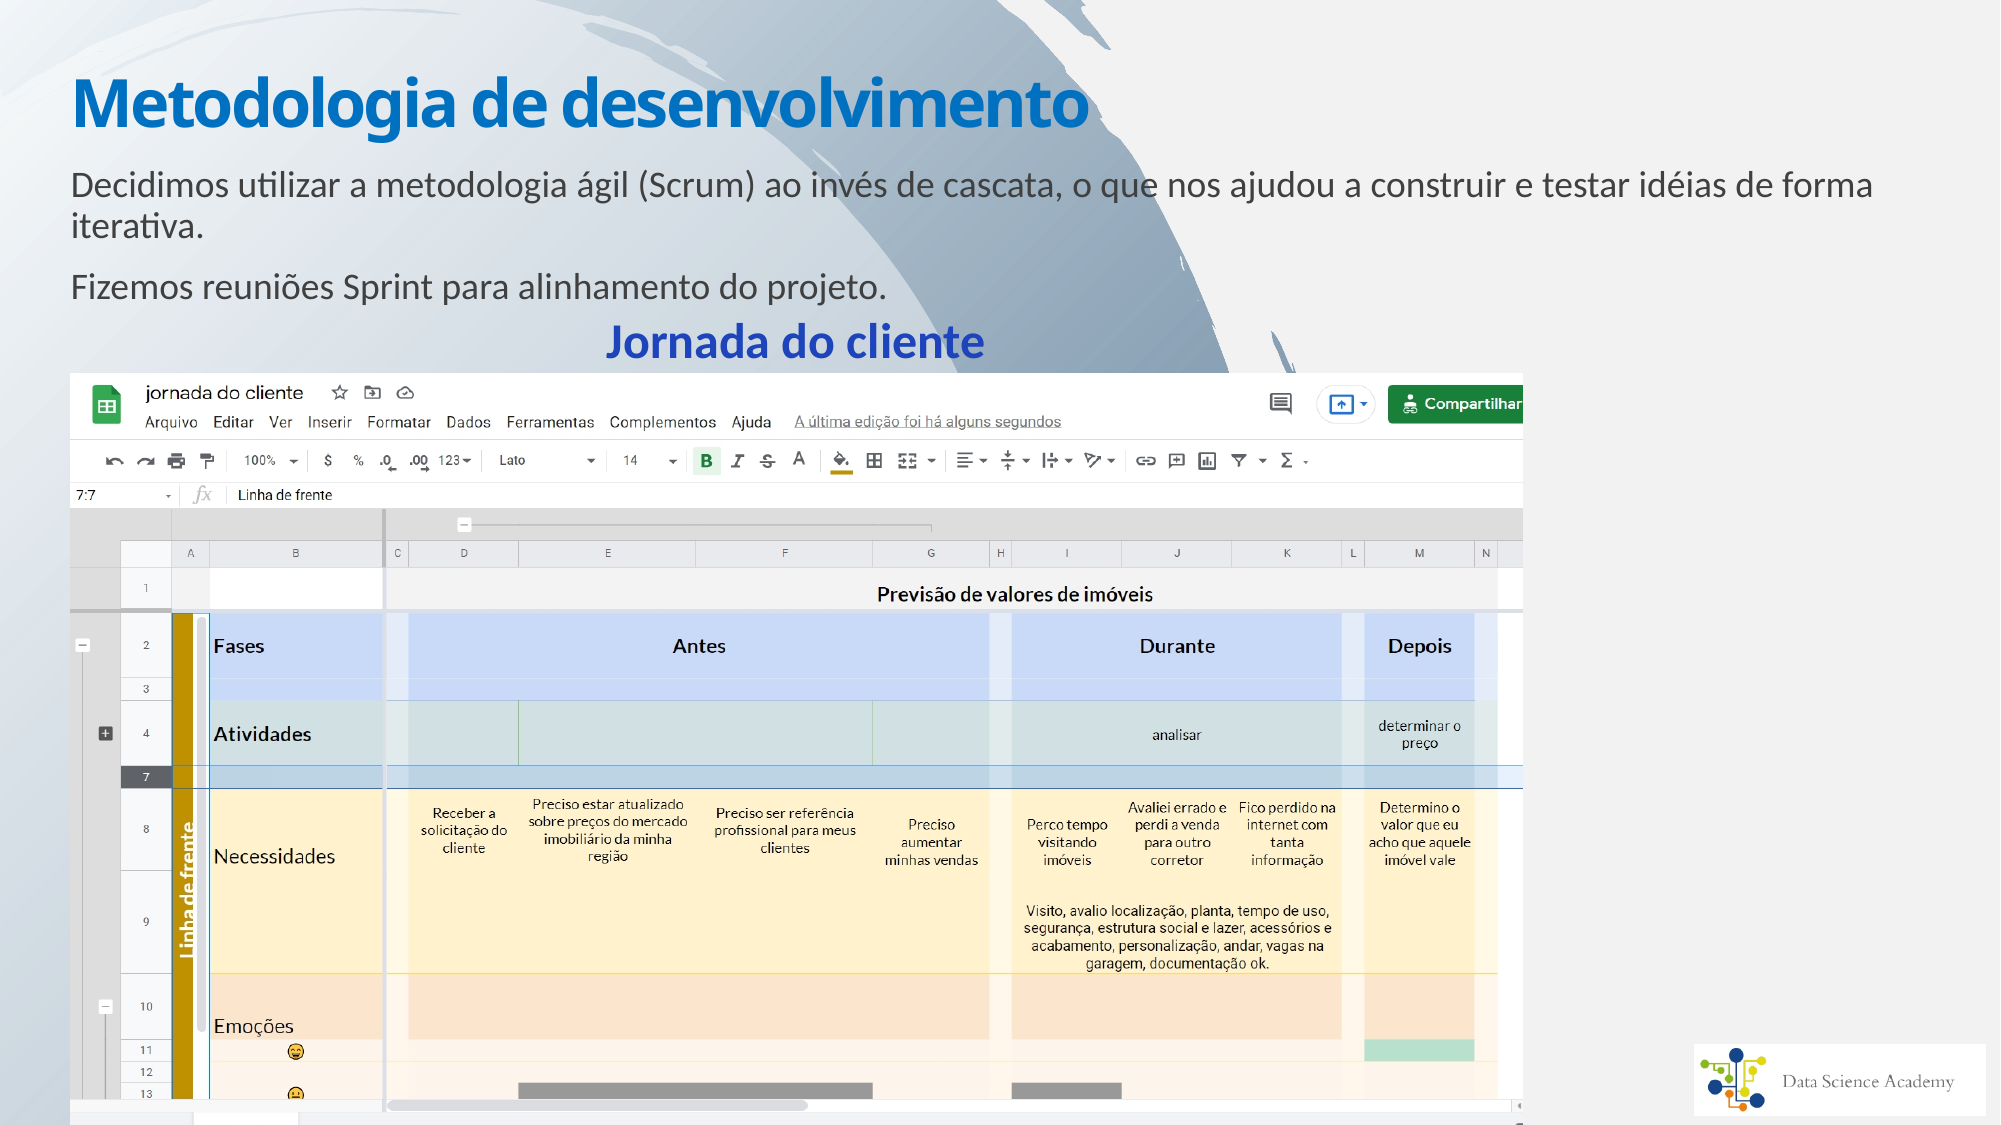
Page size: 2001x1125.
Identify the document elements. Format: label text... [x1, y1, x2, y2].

picture [1694, 1044, 1986, 1116]
list Decidimos utilizar a metodologia ágil (Scrum) ao invés de cascata, o que nos ajudou a construir e testar idéias de forma iterativa. Fizemos reuniões Sprint para alinhamento do projeto. [70, 165, 1930, 296]
picture [70, 373, 1523, 1125]
title Metodologia de desenvolvimento [70, 70, 1930, 142]
list Jornada do cliente [68, 281, 1524, 404]
